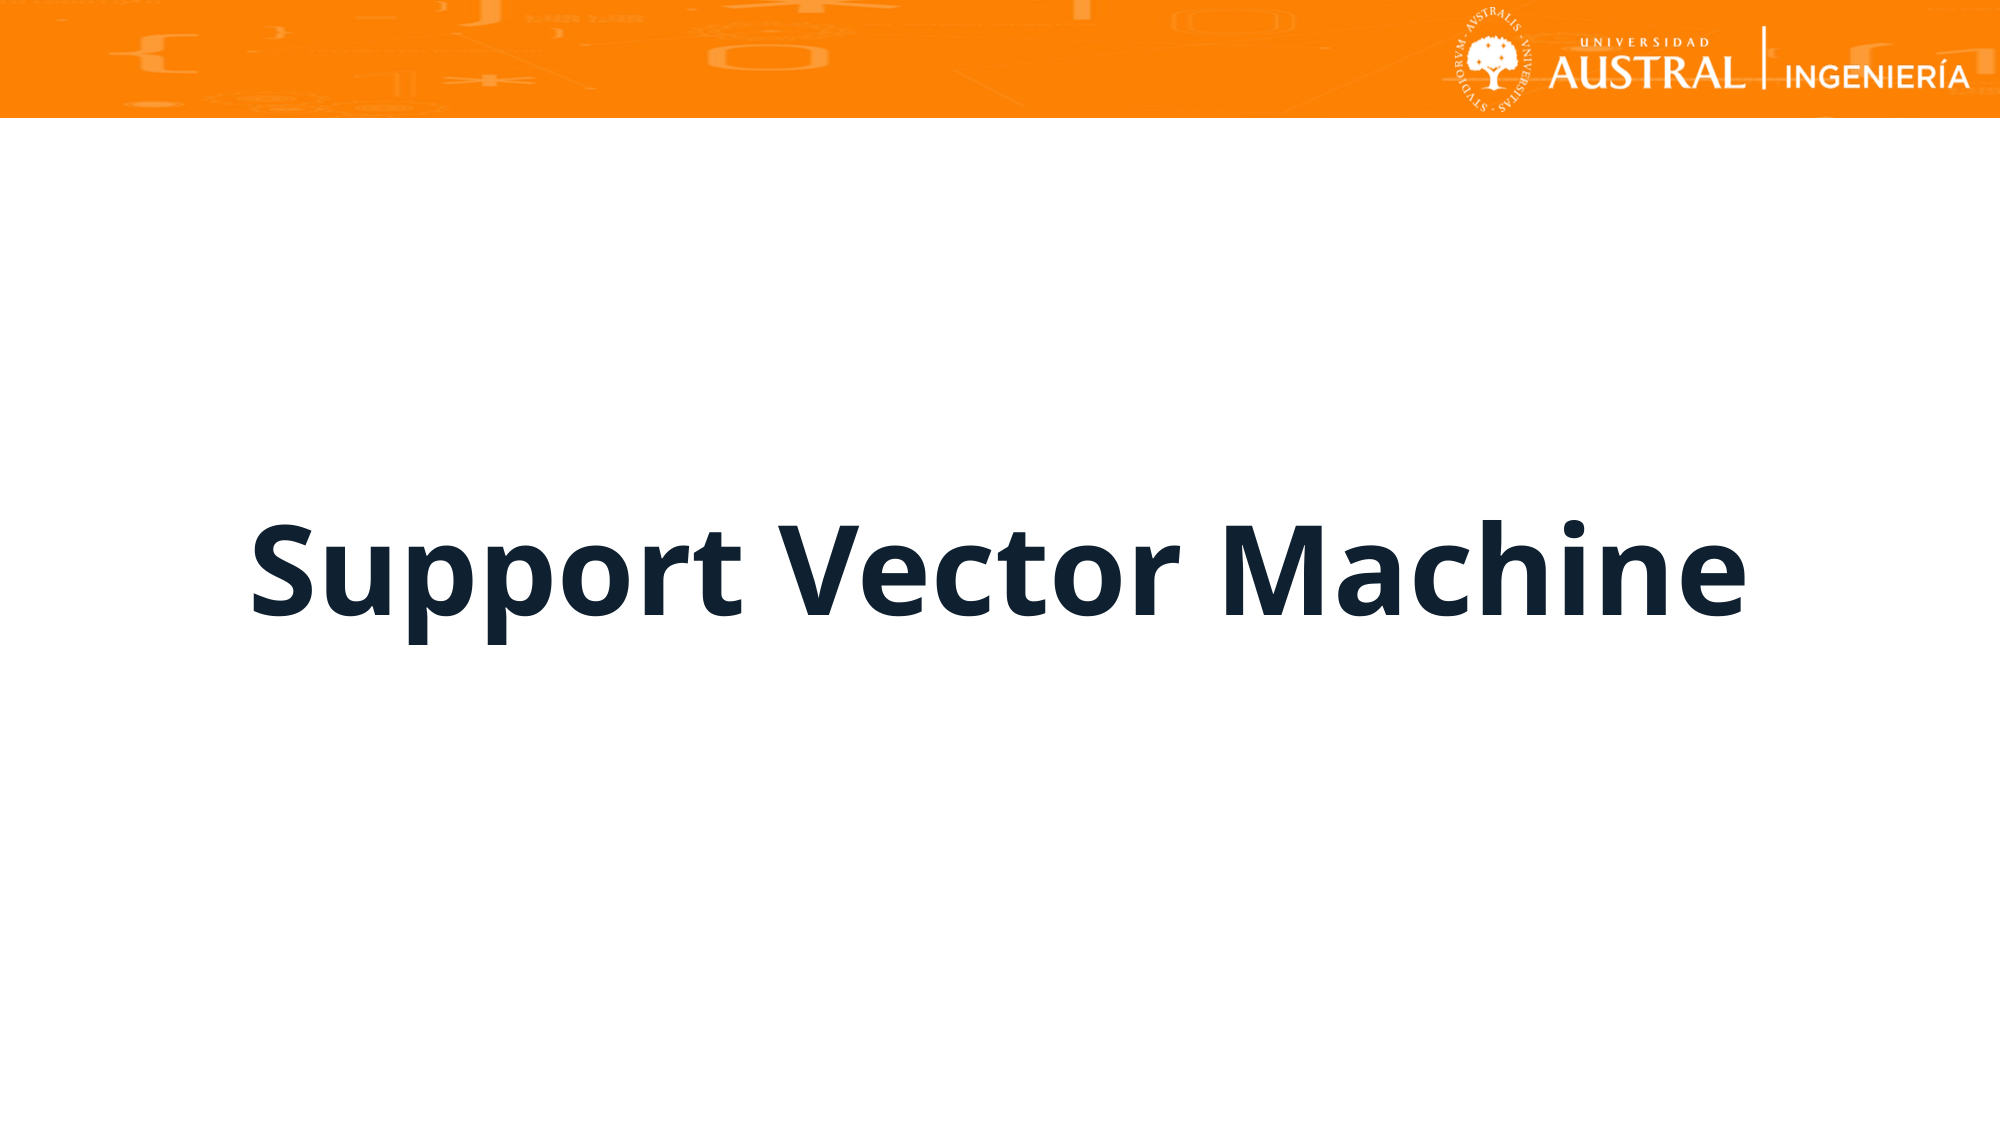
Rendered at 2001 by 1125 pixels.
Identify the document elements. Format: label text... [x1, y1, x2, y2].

text_box Support Vector Machine [0, 447, 2000, 684]
picture [0, 0, 2000, 118]
